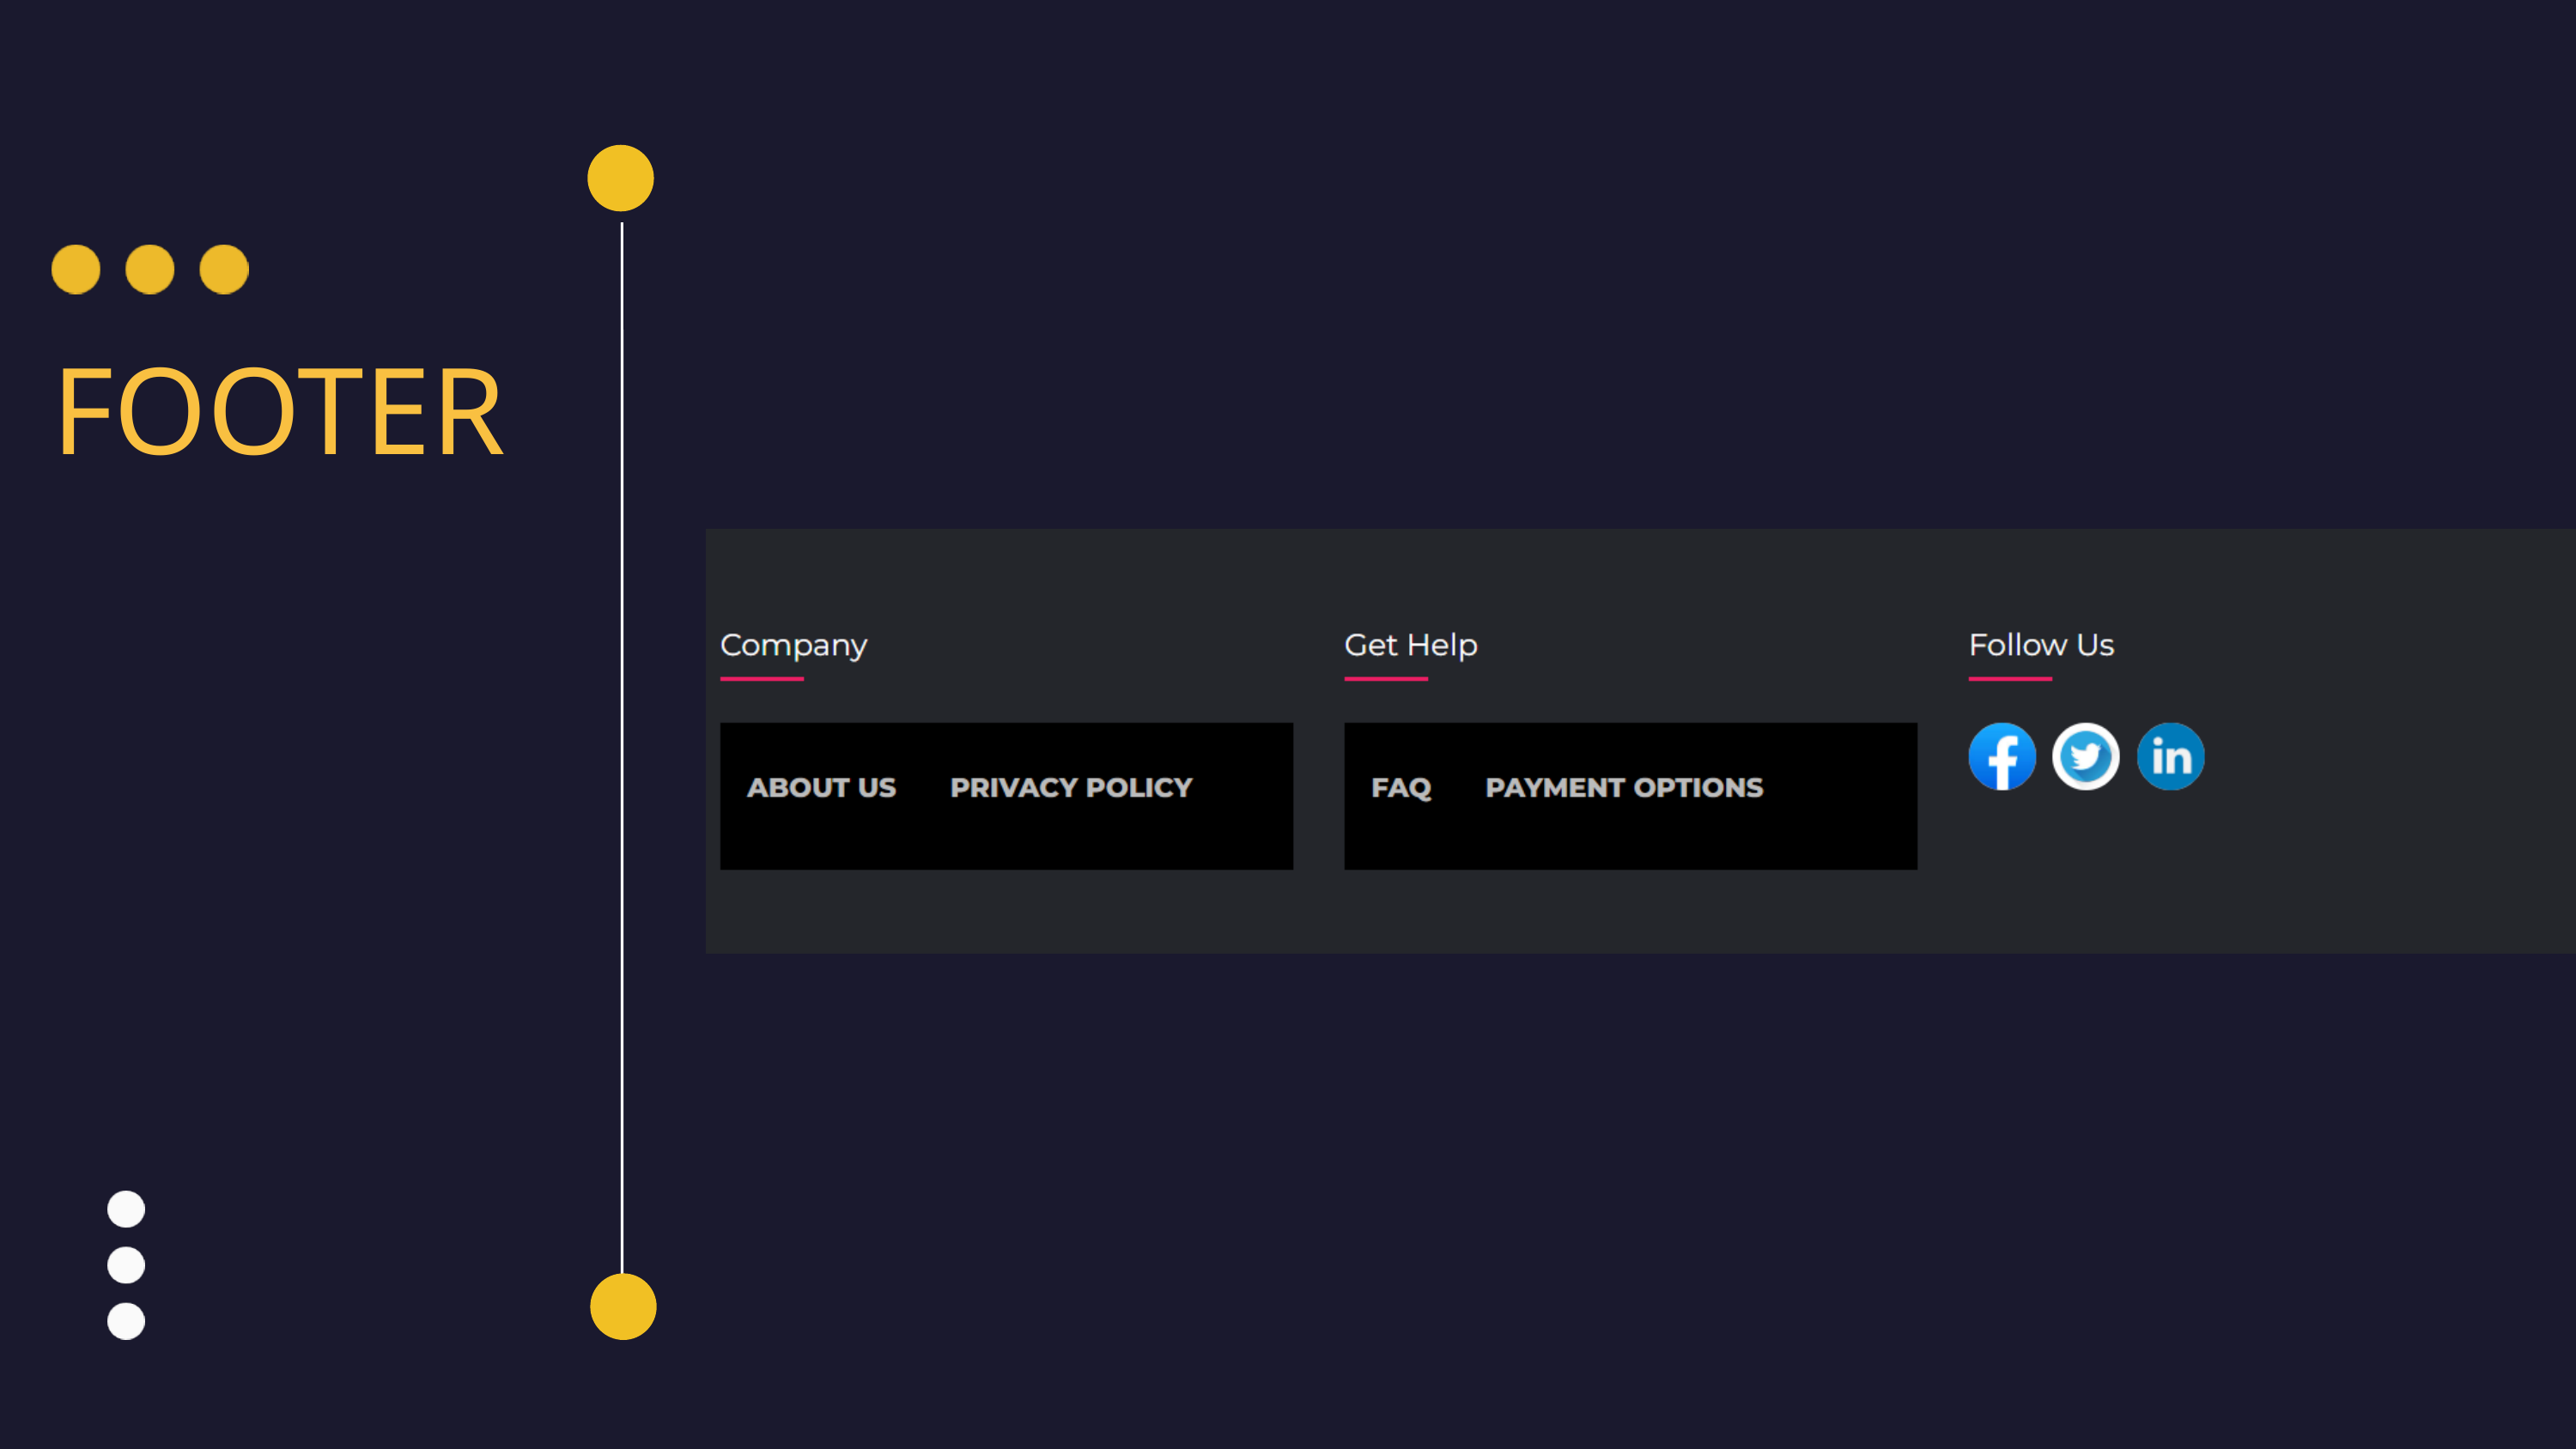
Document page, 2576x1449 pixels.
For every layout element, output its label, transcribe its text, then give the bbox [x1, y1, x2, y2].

picture [705, 529, 2576, 955]
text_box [589, 1273, 657, 1341]
picture [51, 244, 250, 294]
text_box FOOTER [52, 352, 559, 479]
picture [106, 1190, 145, 1341]
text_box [586, 144, 654, 212]
